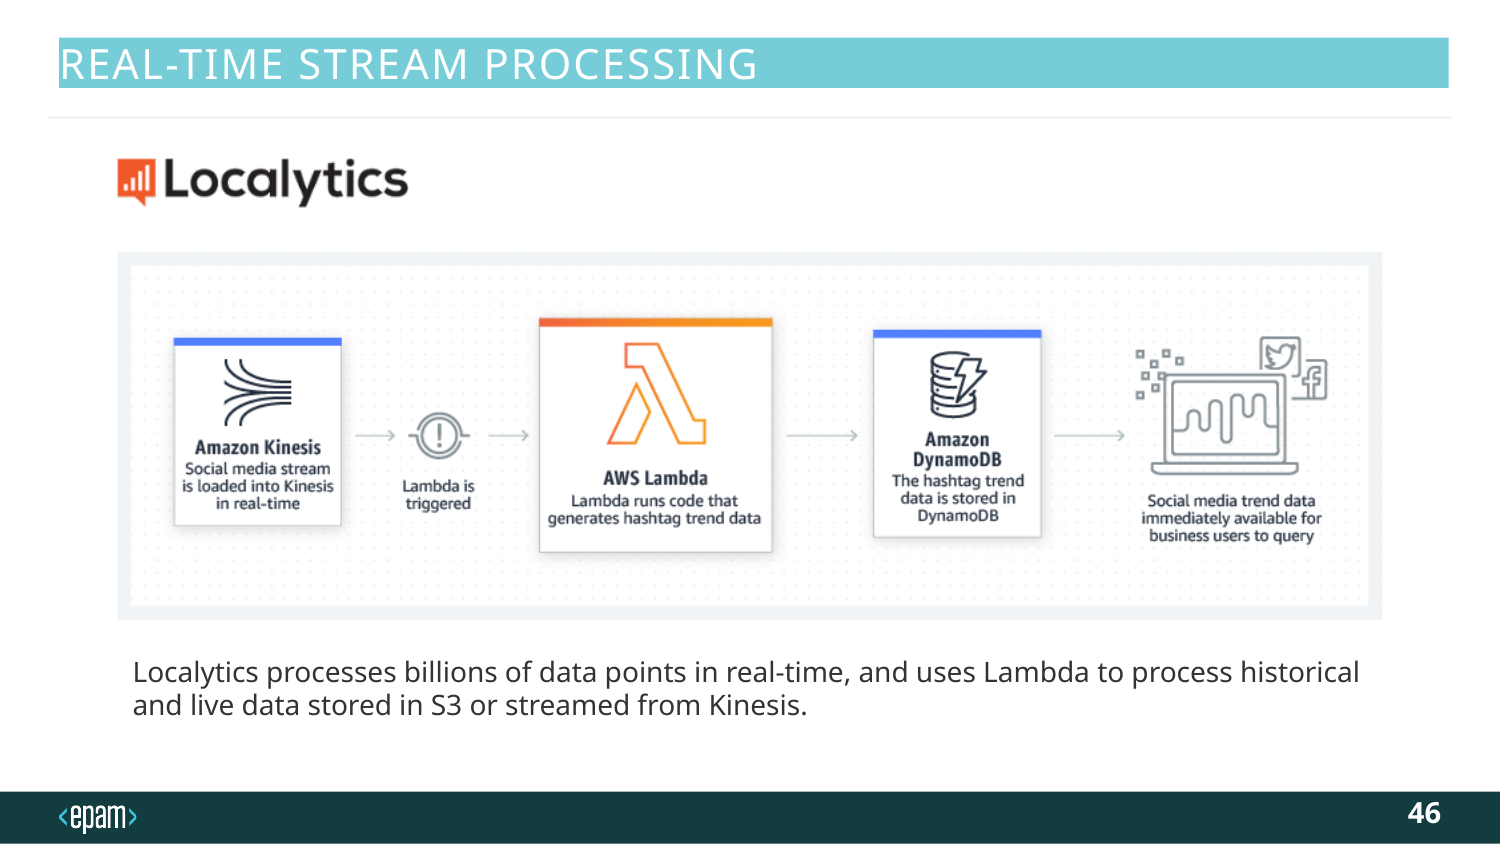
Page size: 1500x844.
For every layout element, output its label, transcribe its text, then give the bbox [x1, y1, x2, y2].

text_box REAL-TIME STREAM PROCESSING [59, 37, 1449, 88]
text_box Localytics processes billions of data points in real-time, and uses Lambda to process historical and live data stored in S3 or streamed from Kinesis. [117, 646, 1383, 729]
picture [117, 158, 409, 209]
picture [117, 251, 1383, 620]
slide_number 46 [1216, 791, 1442, 844]
